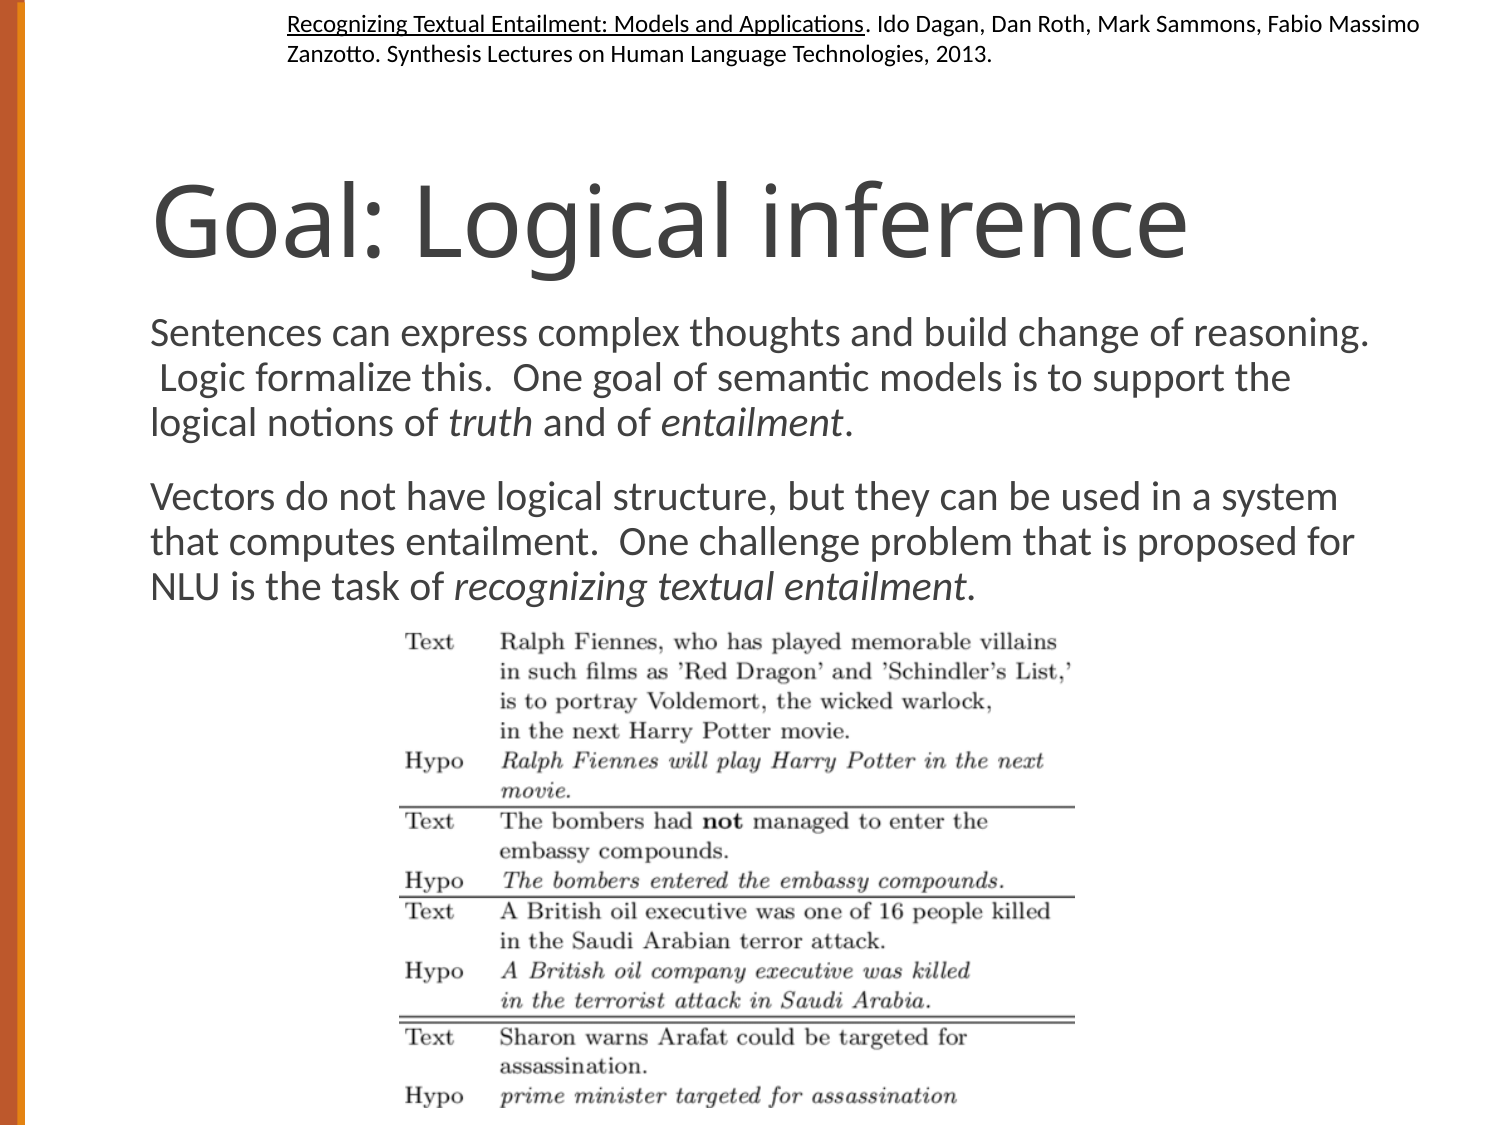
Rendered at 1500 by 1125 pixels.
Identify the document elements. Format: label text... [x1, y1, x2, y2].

title Goal: Logical inference [135, 47, 1373, 285]
list Sentences can express complex thoughts and build change of reasoning. Logic formalize this. One goal of semantic models is to support the logical notions of truth and of entailment. Vectors do not have logical structure, but they can be used in a system that computes entailment. One challenge problem that is proposed for NLU is the task of recognizing textual entailment. [135, 302, 1373, 963]
picture [399, 622, 1076, 1108]
text_box Recognizing Textual Entailment: Models and Applications. Ido Dagan, Dan Roth, Mark Sammons, Fabio Massimo Zanzotto. Synthesis Lectures on Human Language Technologies, 2013. [272, 0, 1500, 75]
